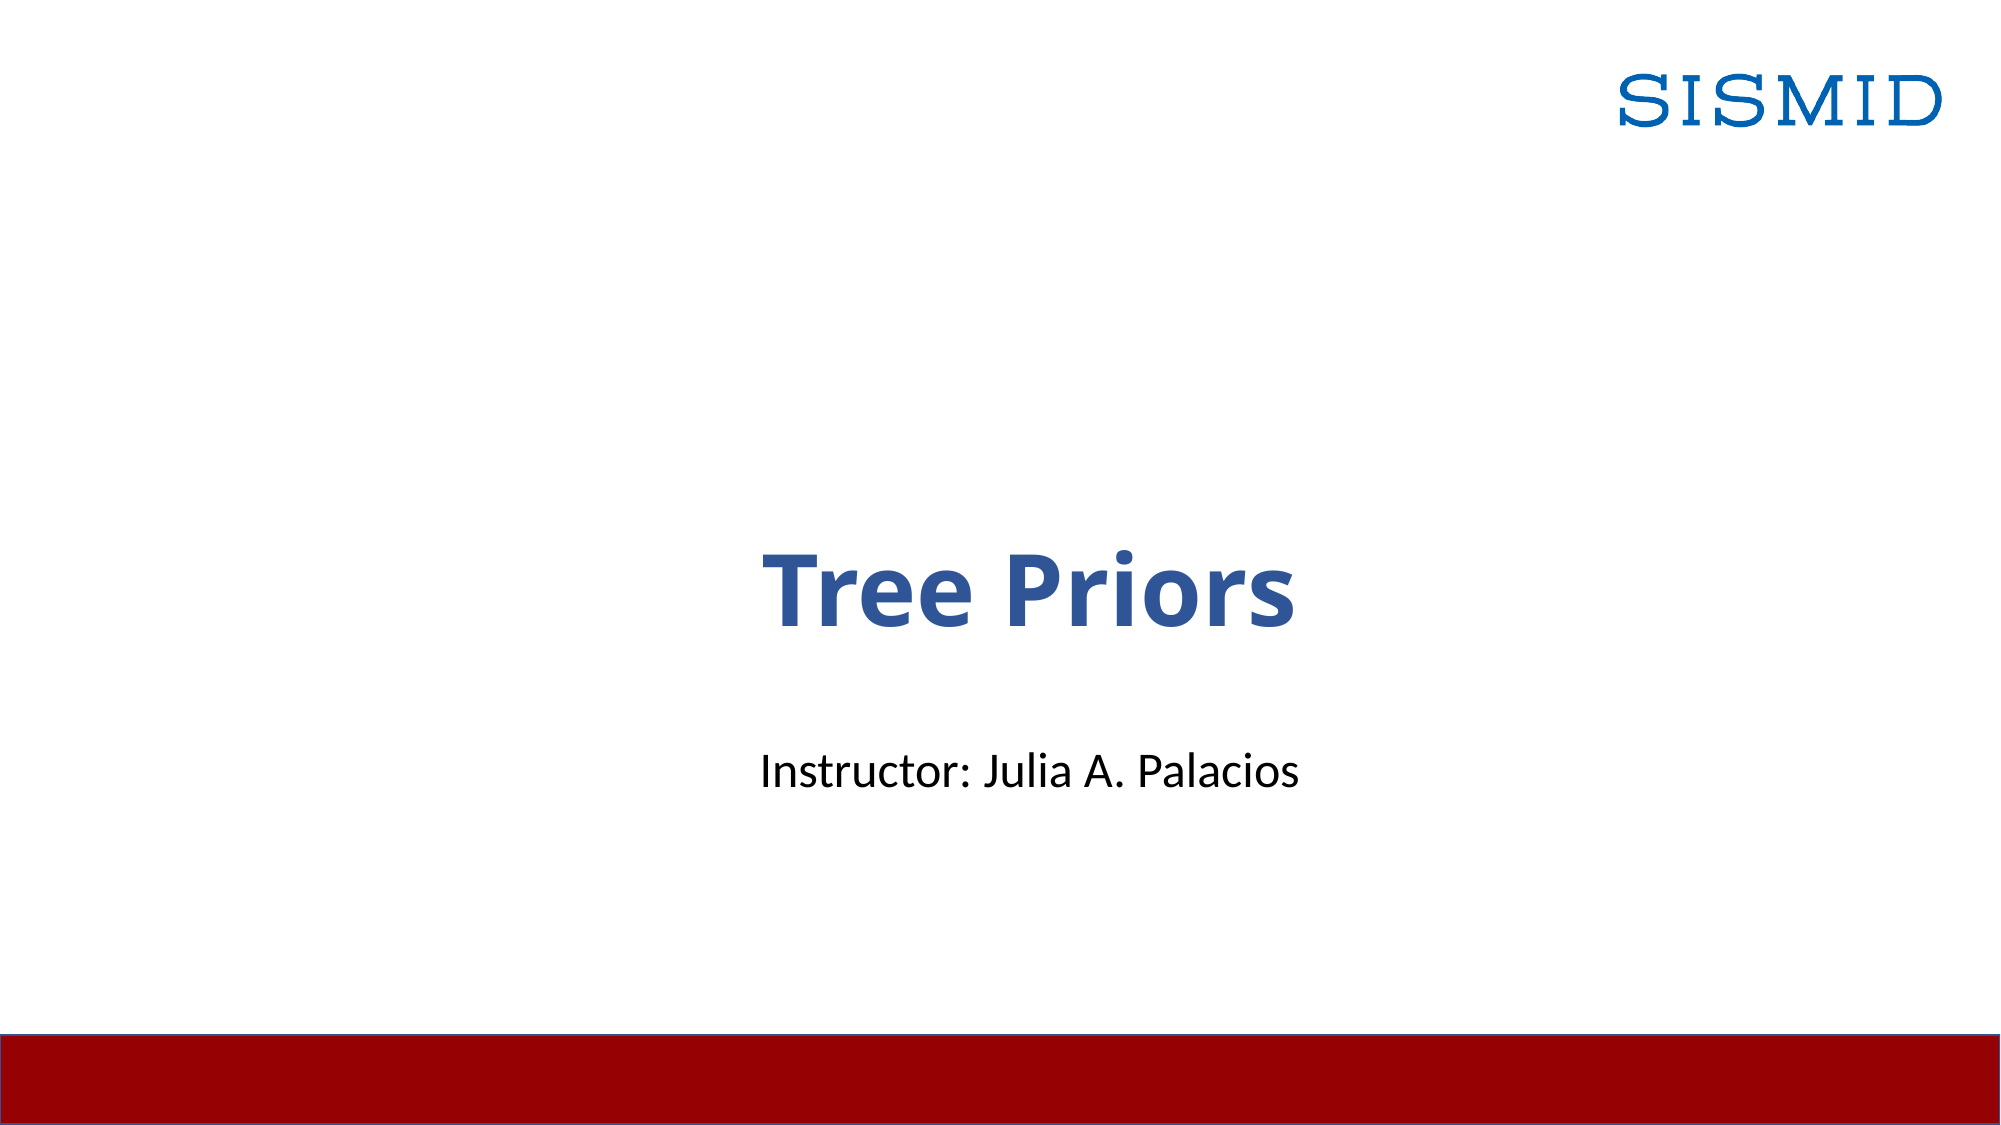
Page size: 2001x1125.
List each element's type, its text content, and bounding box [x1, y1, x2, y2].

subtitle Instructor: Julia A. Palacios [279, 655, 1780, 928]
title Tree Priors [110, 398, 1950, 656]
picture [1615, 66, 1945, 128]
